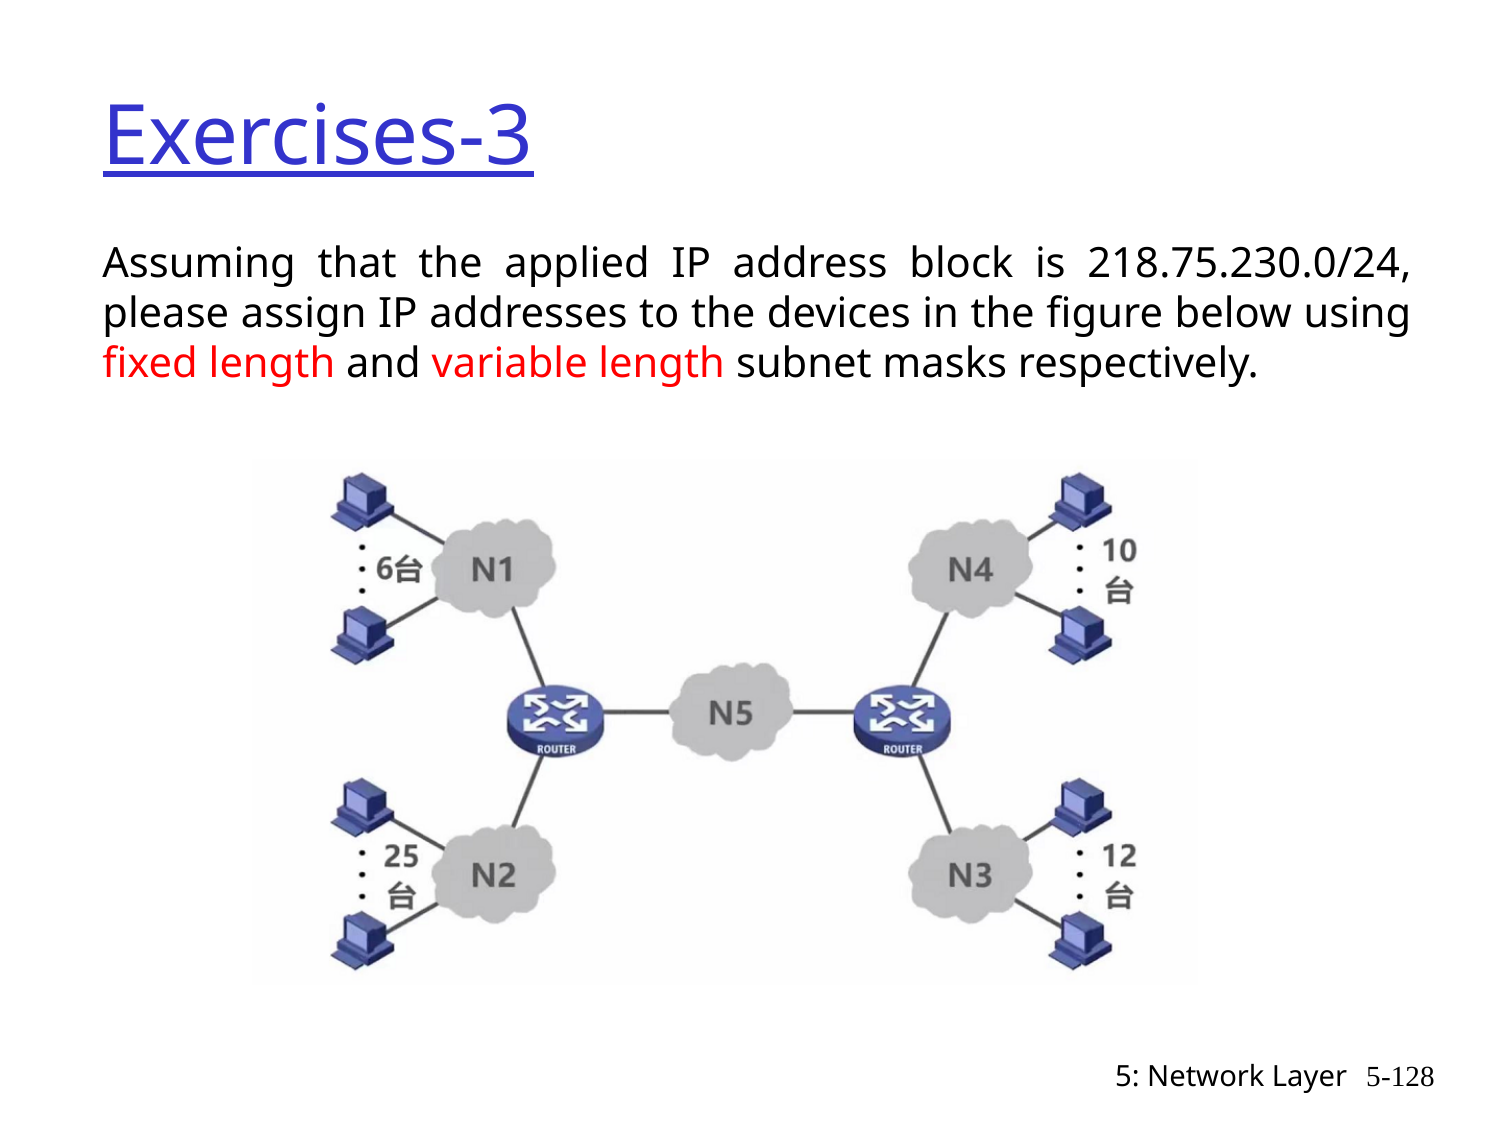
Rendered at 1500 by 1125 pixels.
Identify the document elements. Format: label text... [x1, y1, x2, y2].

title Exercises-3 [87, 37, 1363, 225]
footer 5: Network Layer [887, 1049, 1338, 1125]
text_box Assuming that the applied IP address block is 218.75.230.0/24, please assign IP addresses to the devices in the figure below using fixed length and variable length subnet masks respectively. [87, 228, 1428, 393]
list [252, 459, 1198, 986]
slide_number 5-128 [1338, 1049, 1451, 1125]
